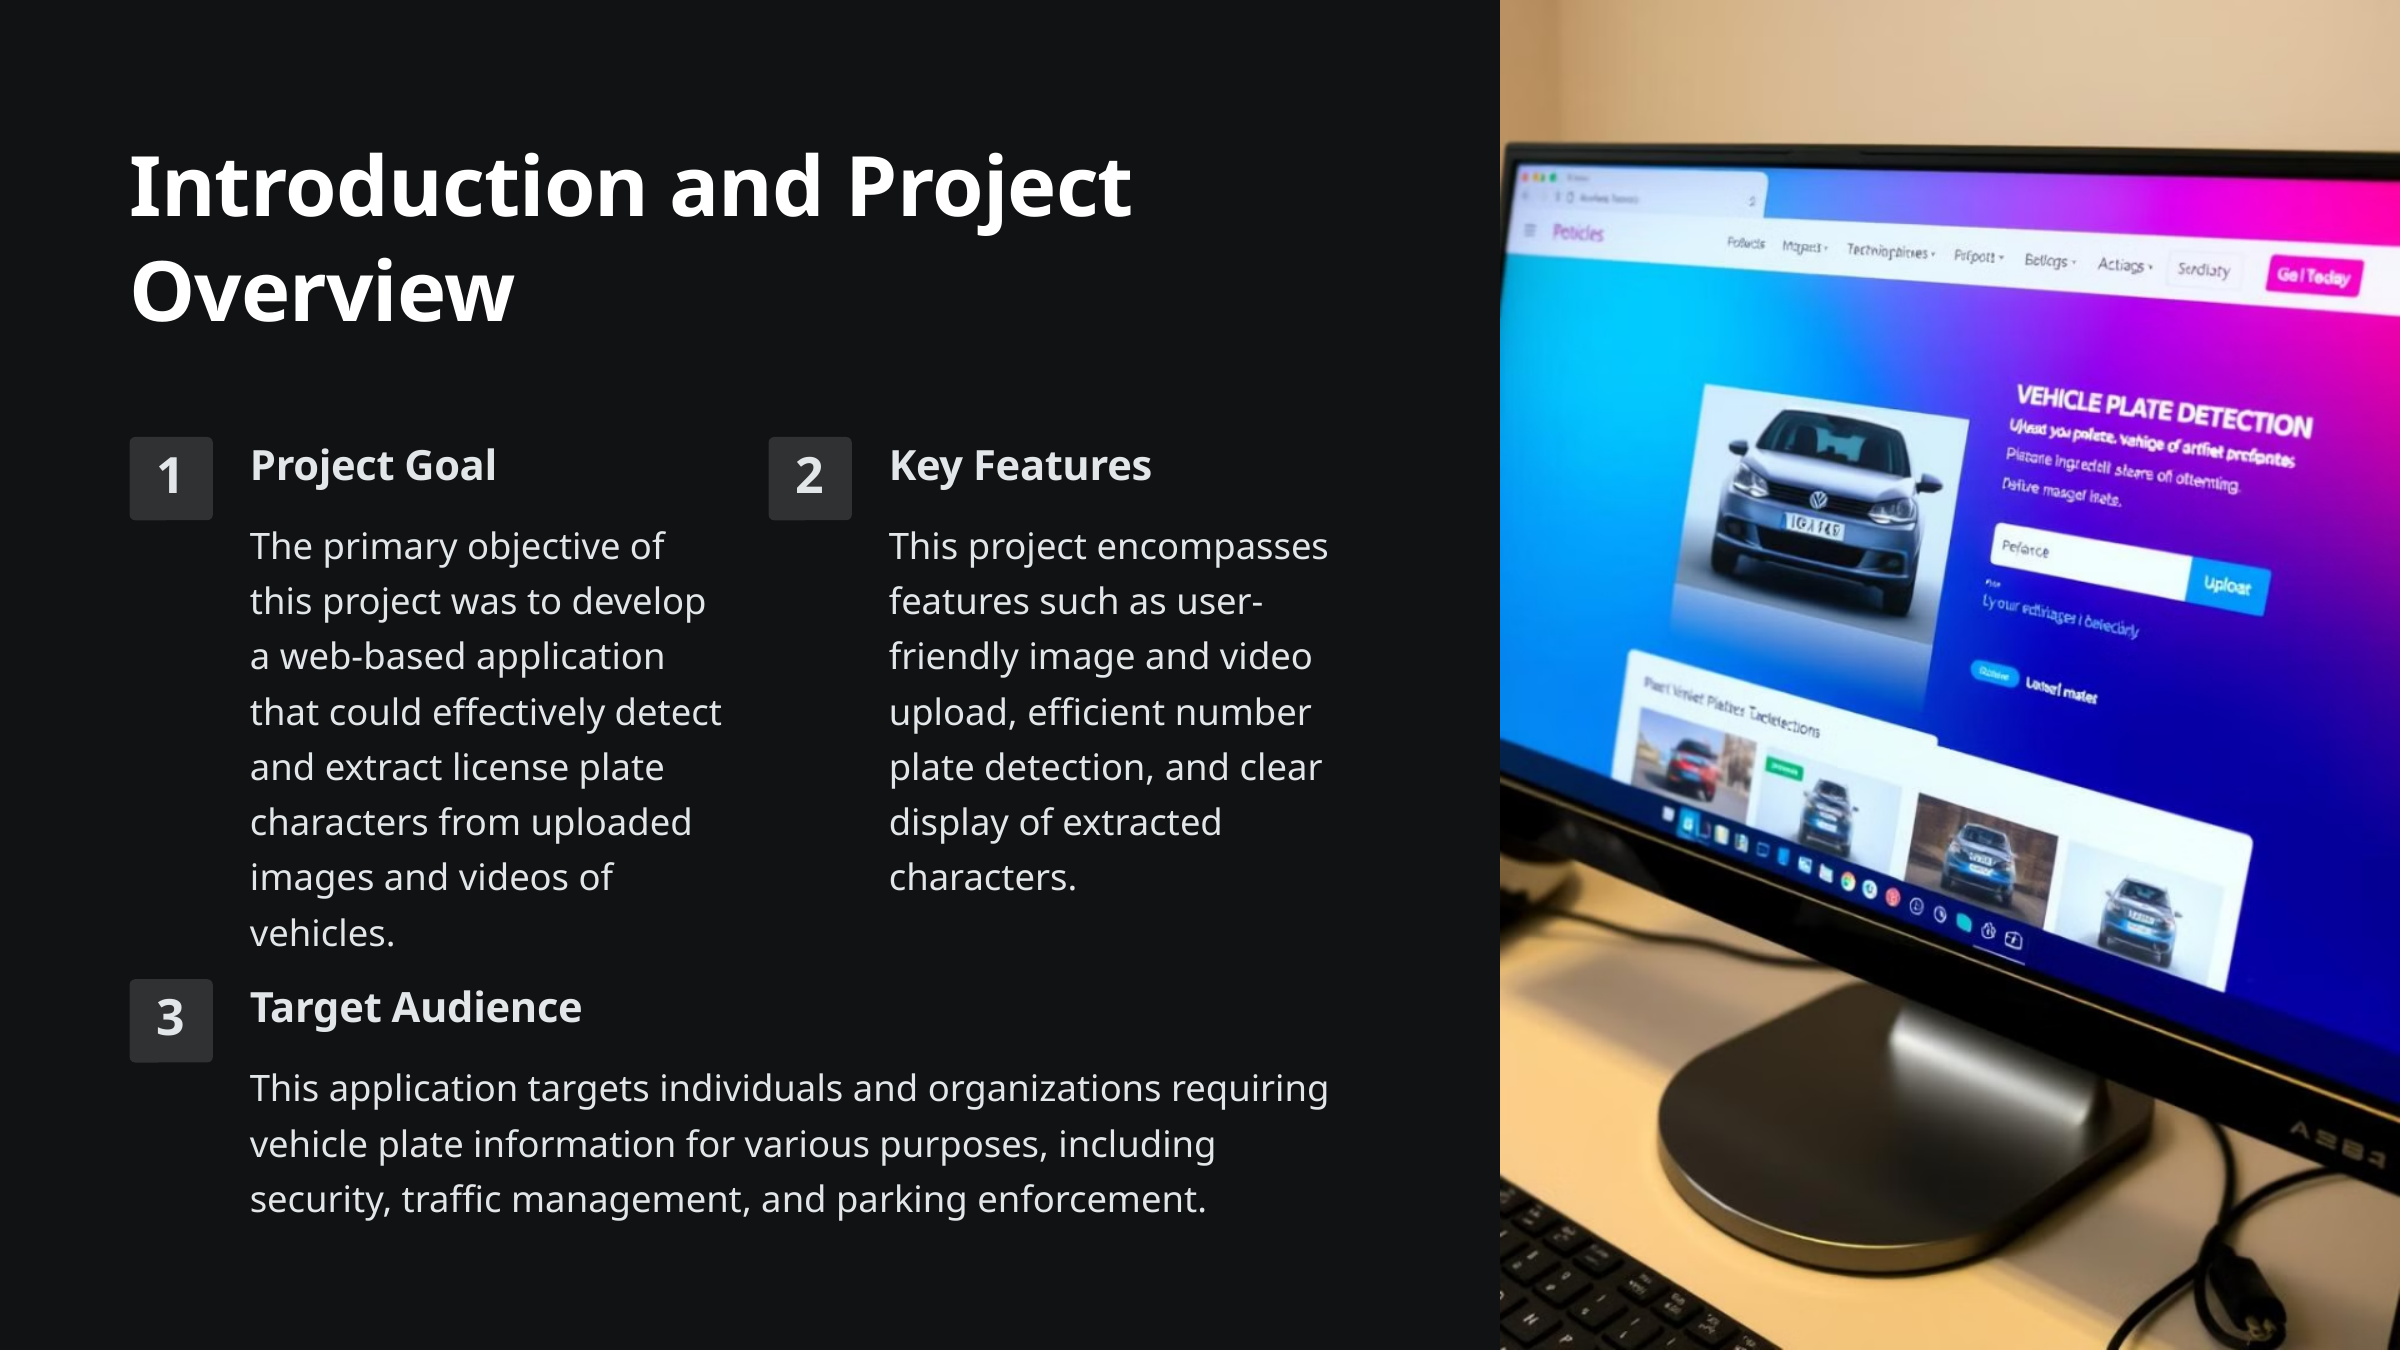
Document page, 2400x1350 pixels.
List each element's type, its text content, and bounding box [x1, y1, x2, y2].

text_box 1 [161, 453, 181, 504]
picture [1499, 0, 2400, 1350]
text_box The primary objective of this project was to develop a web-based application that could effectively detect and extract license plate characters from uploaded images and videos of vehicles. [249, 511, 732, 901]
text_box [768, 436, 852, 521]
text_box Project Goal [249, 436, 671, 490]
text_box [129, 979, 213, 1063]
text_box [129, 436, 213, 521]
text_box This project encompasses features such as user-friendly image and video upload, efficient number plate detection, and clear display of extracted characters. [888, 511, 1371, 845]
text_box Key Features [888, 436, 1310, 490]
text_box Introduction and Project Overview [129, 129, 1371, 340]
text_box This application targets individuals and organizations requiring vehicle plate information for various purposes, including security, traffic management, and parking enforcement. [249, 1053, 1371, 1221]
text_box 2 [795, 453, 825, 504]
text_box Target Audience [249, 979, 671, 1032]
text_box 3 [156, 995, 186, 1047]
